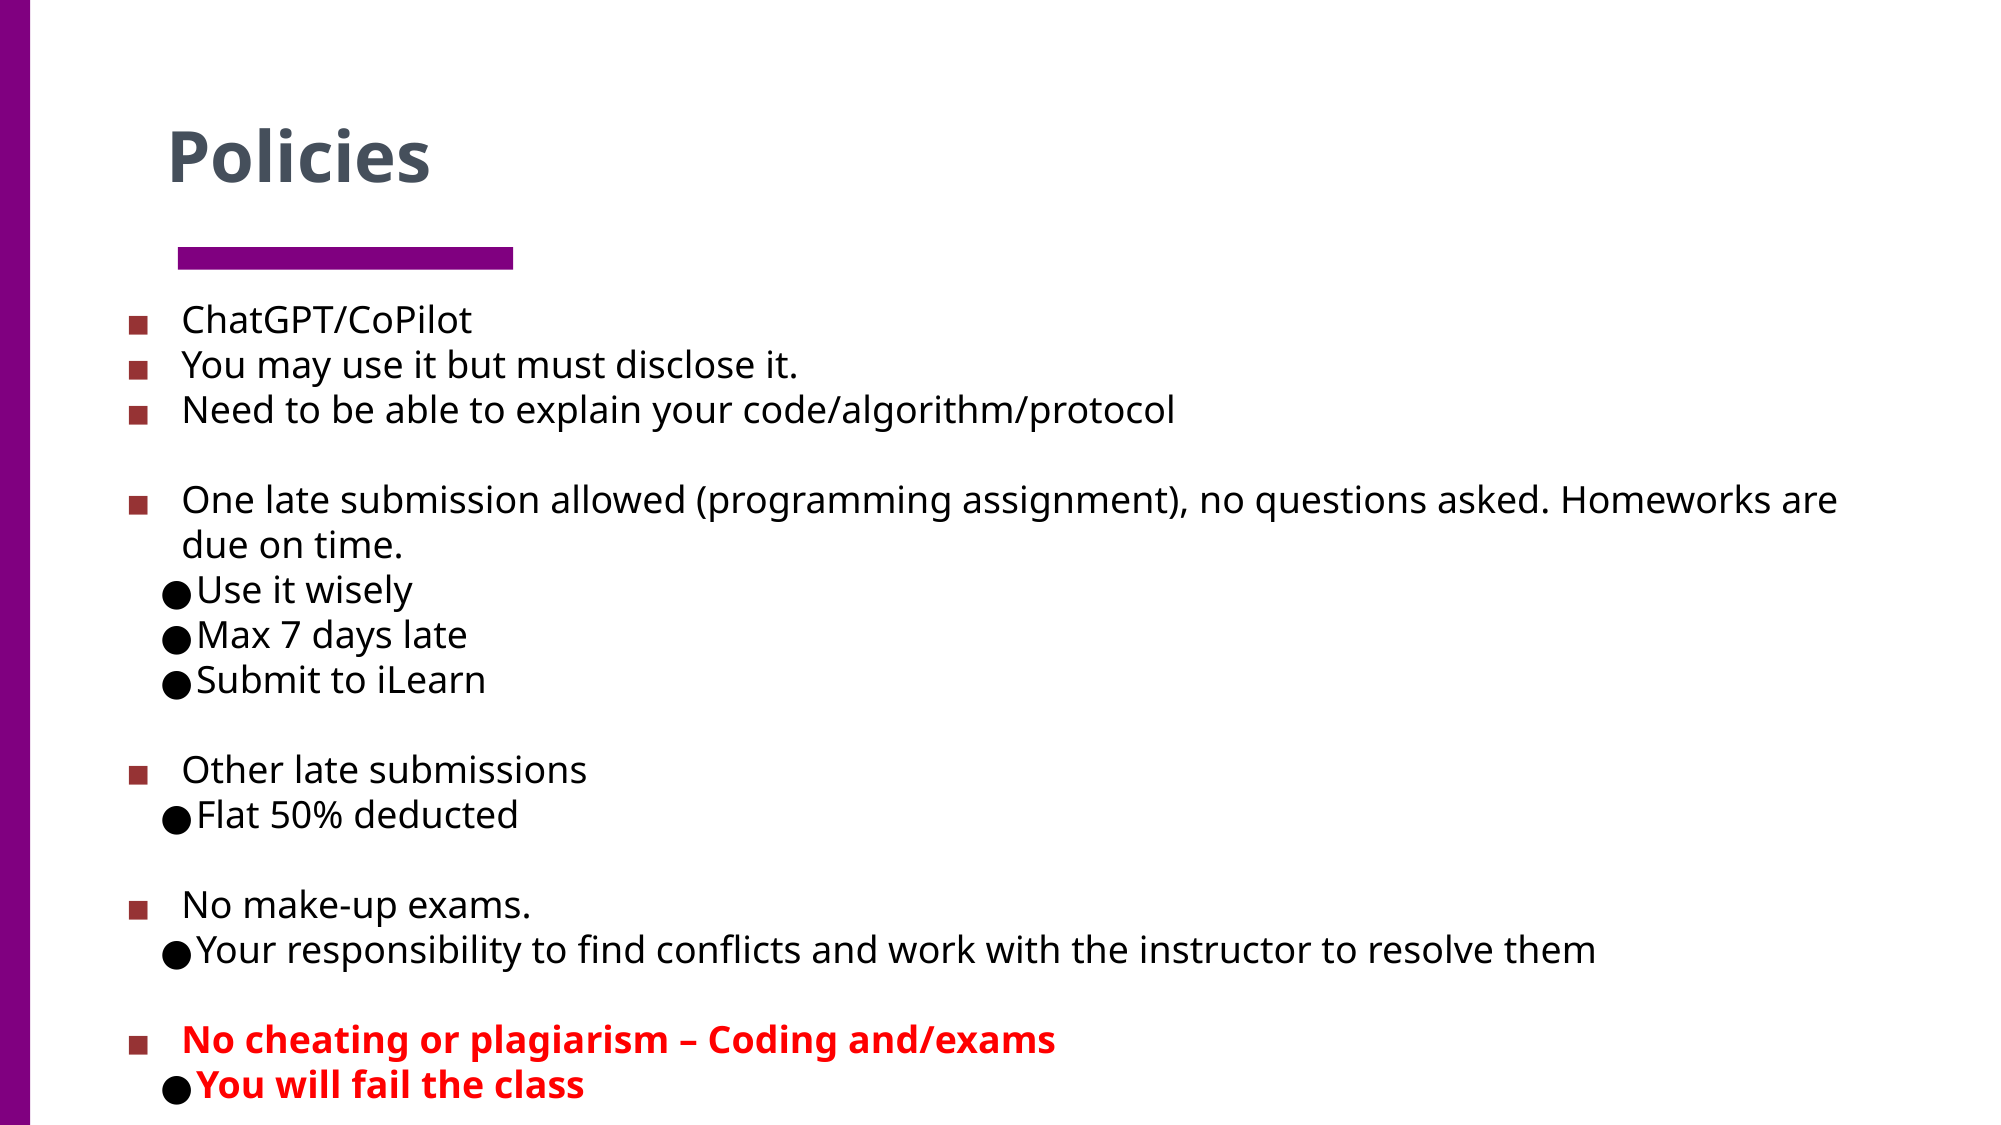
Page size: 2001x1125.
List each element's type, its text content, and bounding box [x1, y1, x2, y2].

text_box ChatGPT/CoPilot You may use it but must disclose it. Need to be able to explain your code/algorithm/protocol One late submission allowed (programming assignment), no questions asked. Homeworks are due on time. Use it wisely Max 7 days late Submit to iLearn Other late submissions Flat 50% deducted No make-up exams. Your responsibility to find conflicts and work with the instructor to resolve them No cheating or plagiarism – Coding and/exams You will fail the class [110, 280, 1875, 1050]
text_box Policies [151, 0, 1849, 212]
